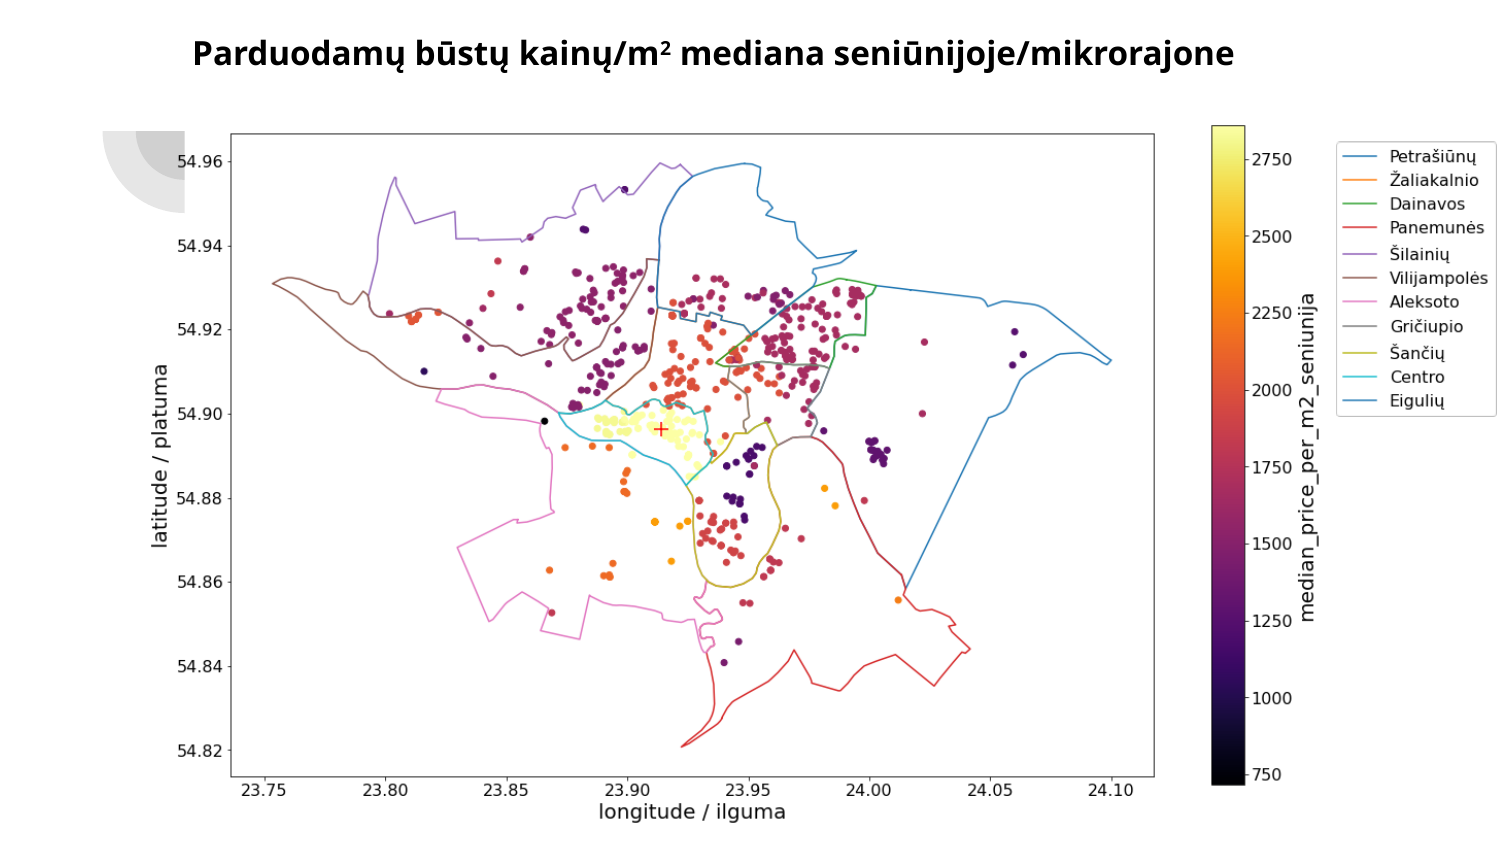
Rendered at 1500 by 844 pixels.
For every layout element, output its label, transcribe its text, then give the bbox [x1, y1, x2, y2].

picture [144, 118, 1500, 831]
text_box Parduodamų būstų kainų/m2 mediana seniūnijoje/mikrorajone [176, 17, 1336, 87]
